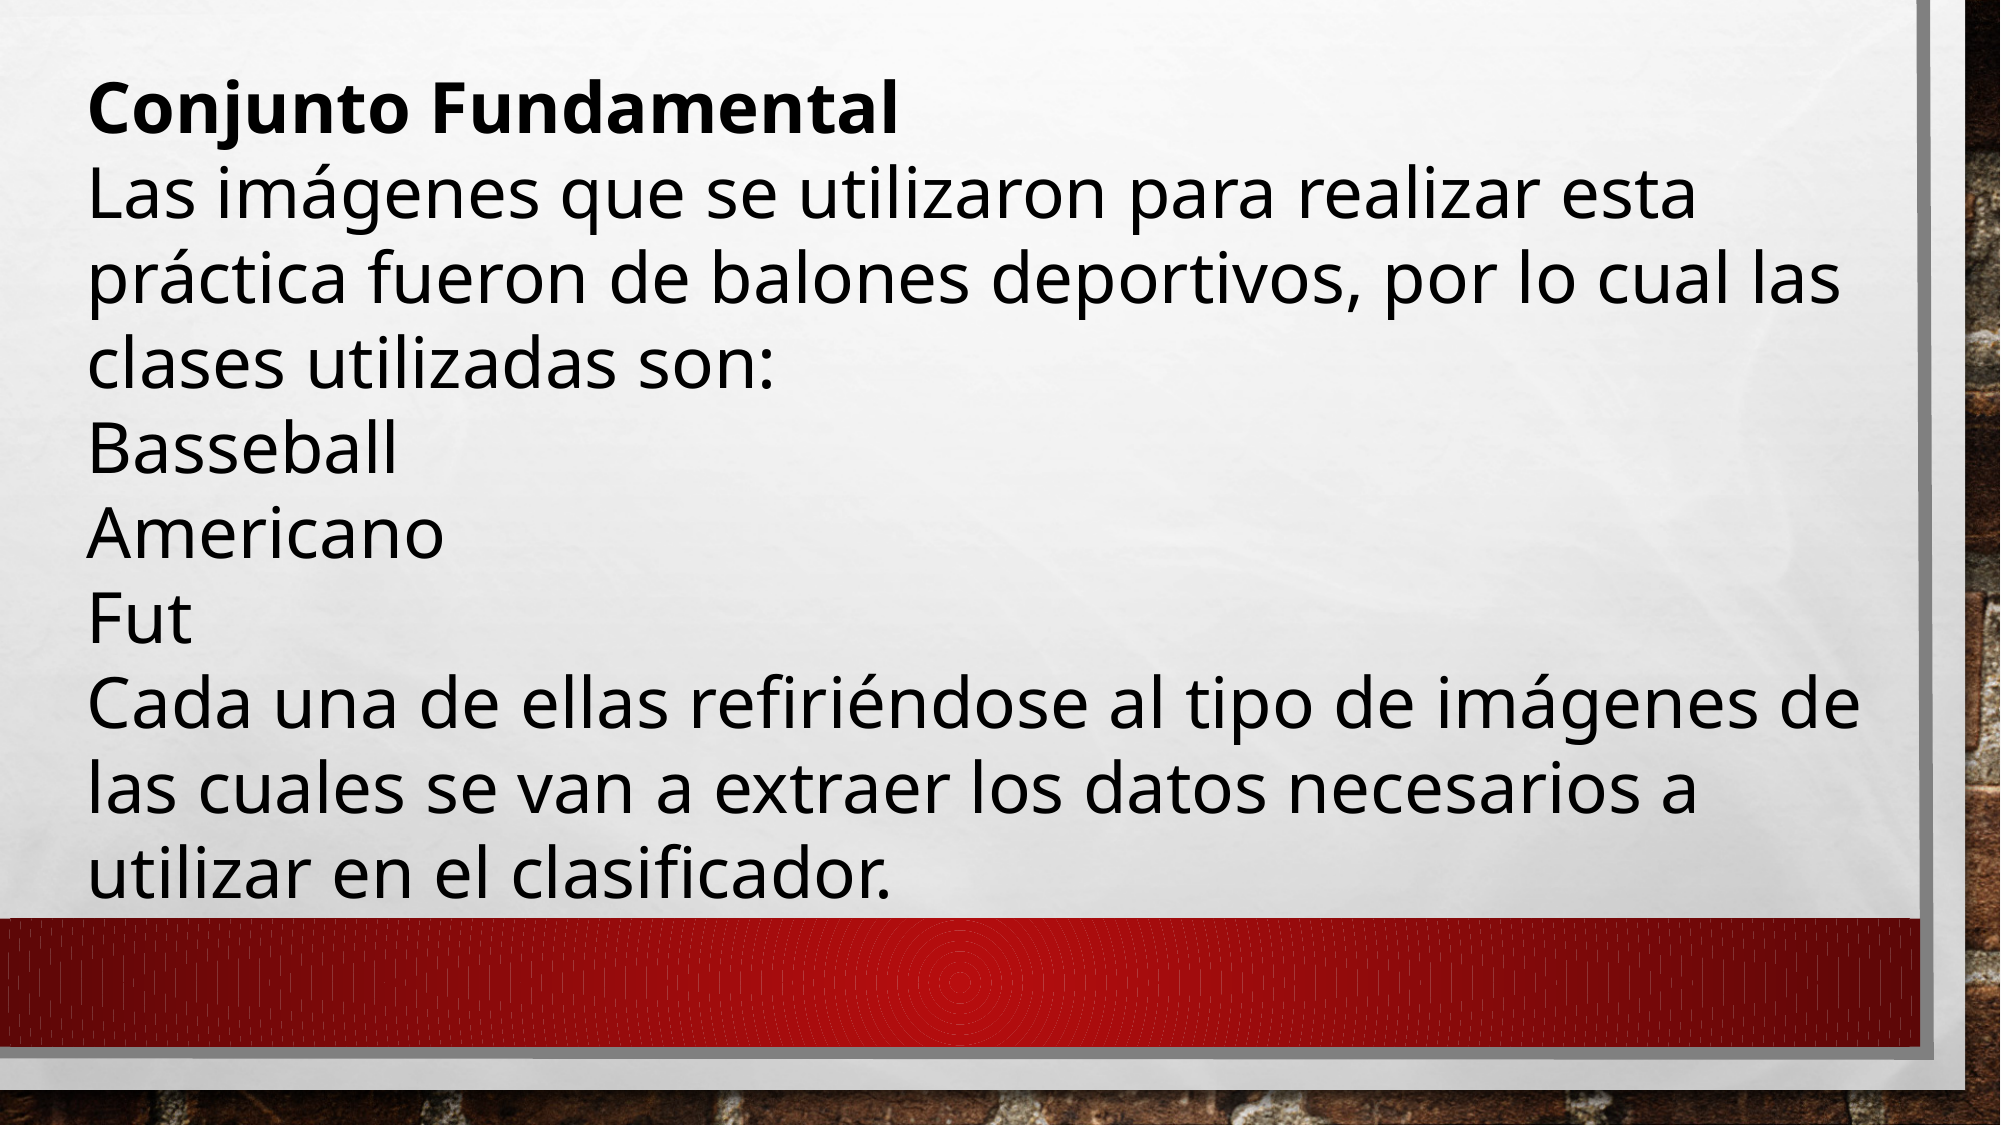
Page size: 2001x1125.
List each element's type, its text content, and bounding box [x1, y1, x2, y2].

picture [0, 0, 2000, 1125]
text_box Conjunto Fundamental Las imágenes que se utilizaron para realizar esta práctica fueron de balones deportivos, por lo cual las clases utilizadas son: Basseball Americano Fut Cada una de ellas refiriéndose al tipo de imágenes de las cuales se van a extraer los datos necesarios a utilizar en el clasificador. [72, 55, 1892, 1005]
